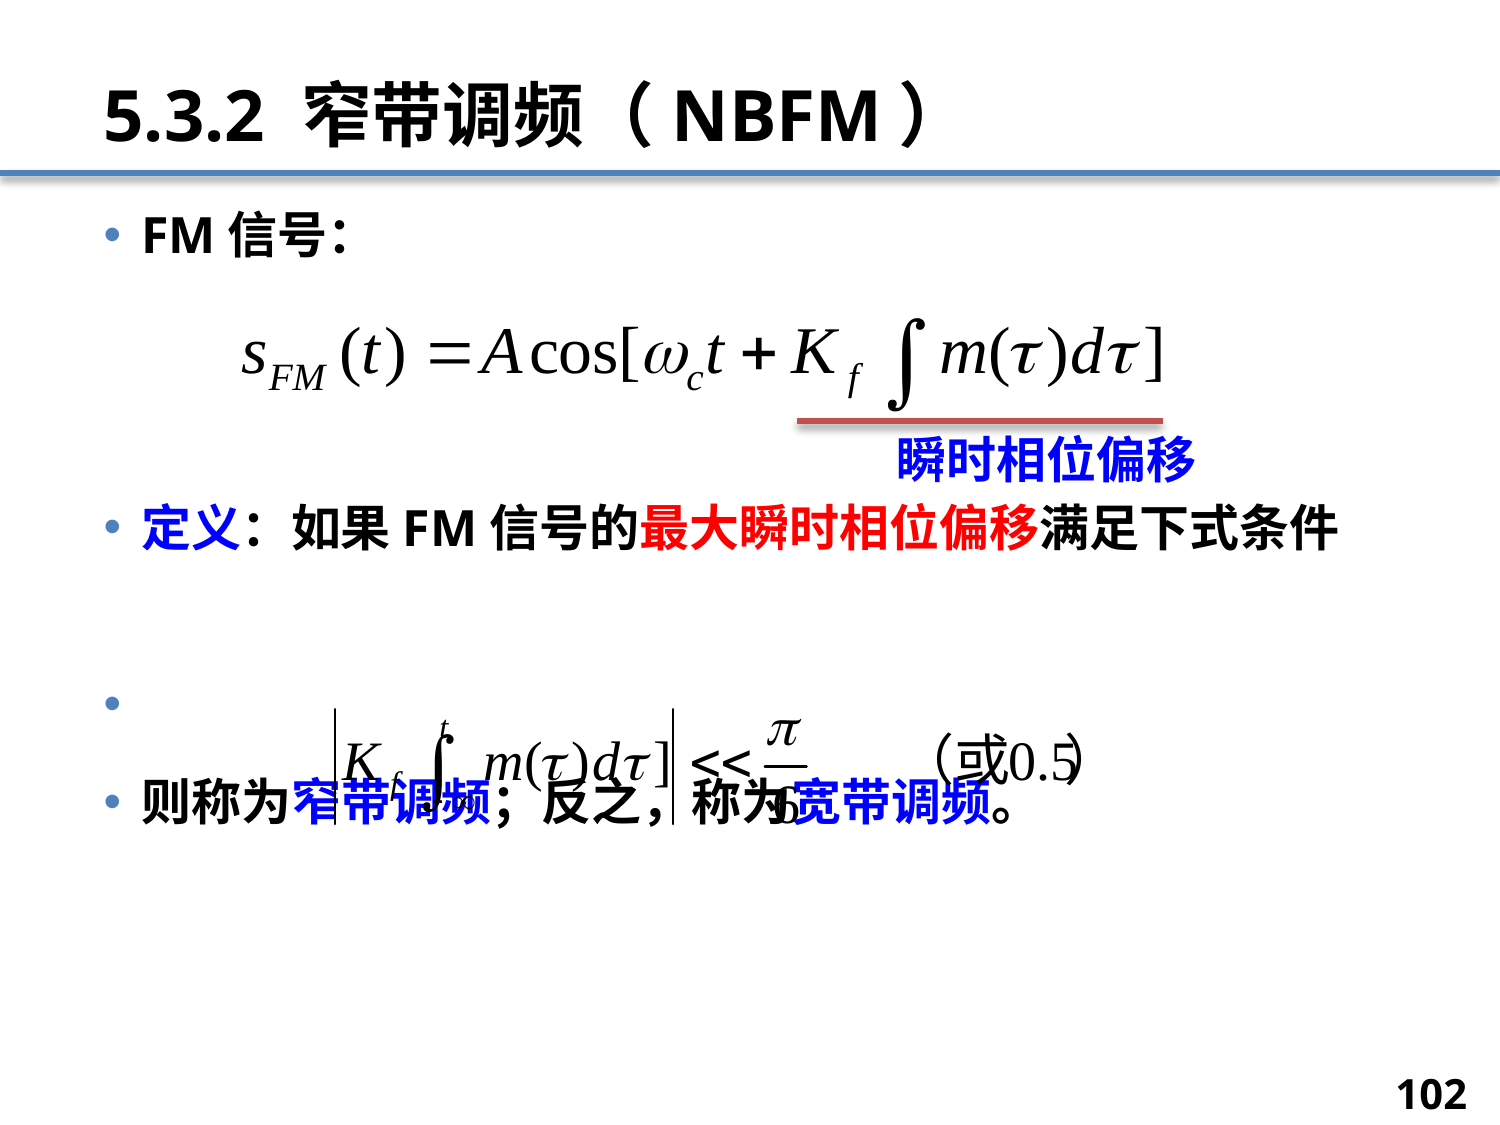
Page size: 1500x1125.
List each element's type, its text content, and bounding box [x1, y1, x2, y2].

list FM信号： 定义：如果FM信号的最大瞬时相位偏移满足下式条件 则称为窄带调频；反之，称为宽带调频。 [88, 196, 1412, 535]
title 5.3.2 窄带调频（NBFM） [88, 30, 1412, 164]
slide_number 102 [1379, 1075, 1483, 1118]
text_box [324, 692, 1106, 837]
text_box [229, 278, 1175, 424]
text_box 瞬时相位偏移 [881, 420, 1212, 496]
list FM信号： 定义：如果FM信号的最大瞬时相位偏移满足下式条件 则称为窄带调频；反之，称为宽带调频。 [88, 536, 1412, 1024]
